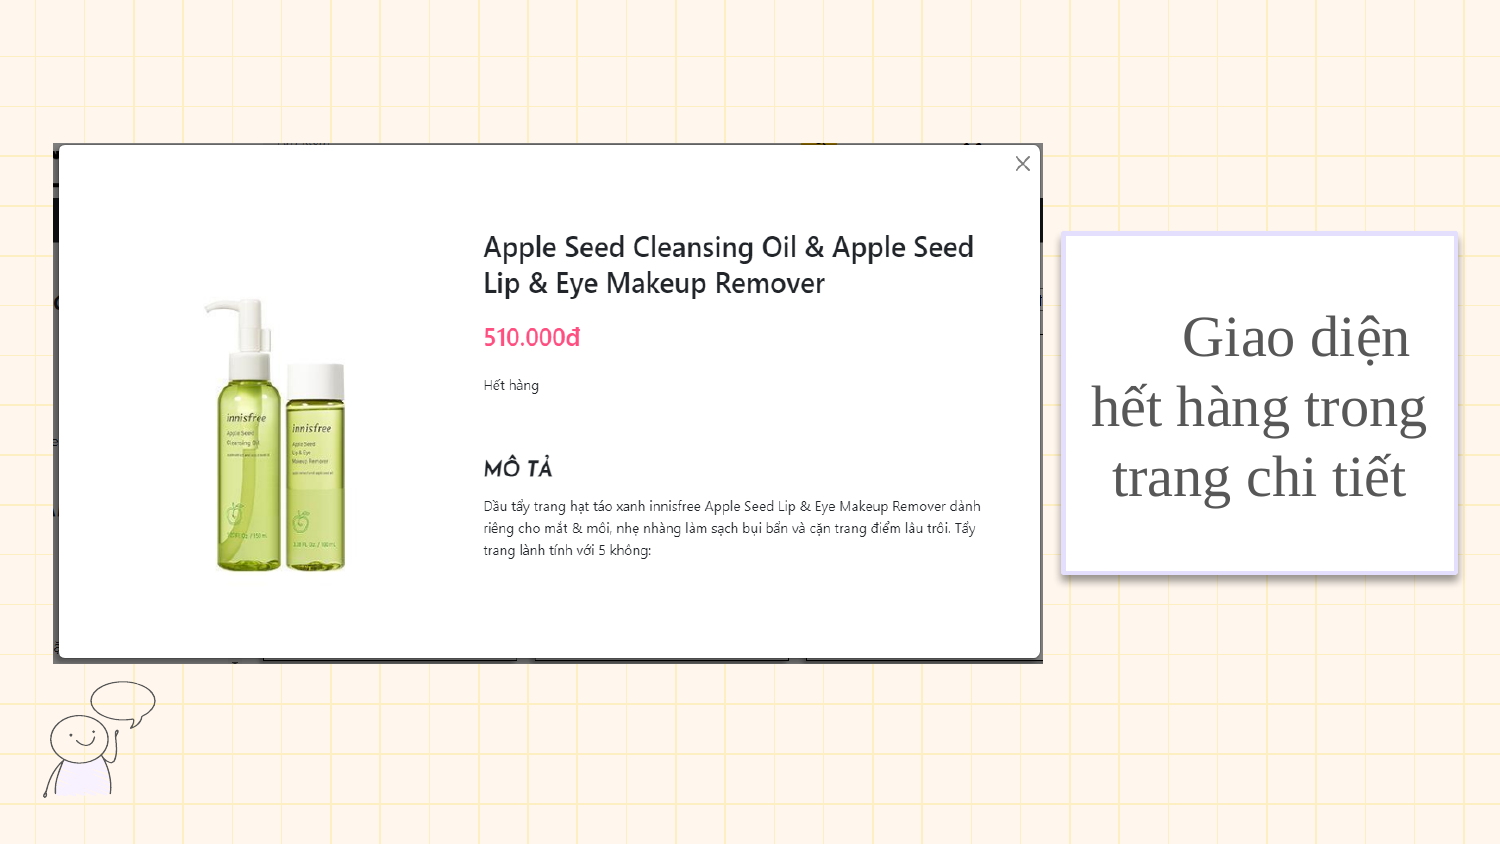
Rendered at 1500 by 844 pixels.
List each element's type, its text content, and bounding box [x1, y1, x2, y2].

picture [53, 142, 1044, 664]
text_box Giao diện hết hàng trong trang chi tiết [1061, 231, 1458, 575]
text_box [42, 680, 157, 799]
